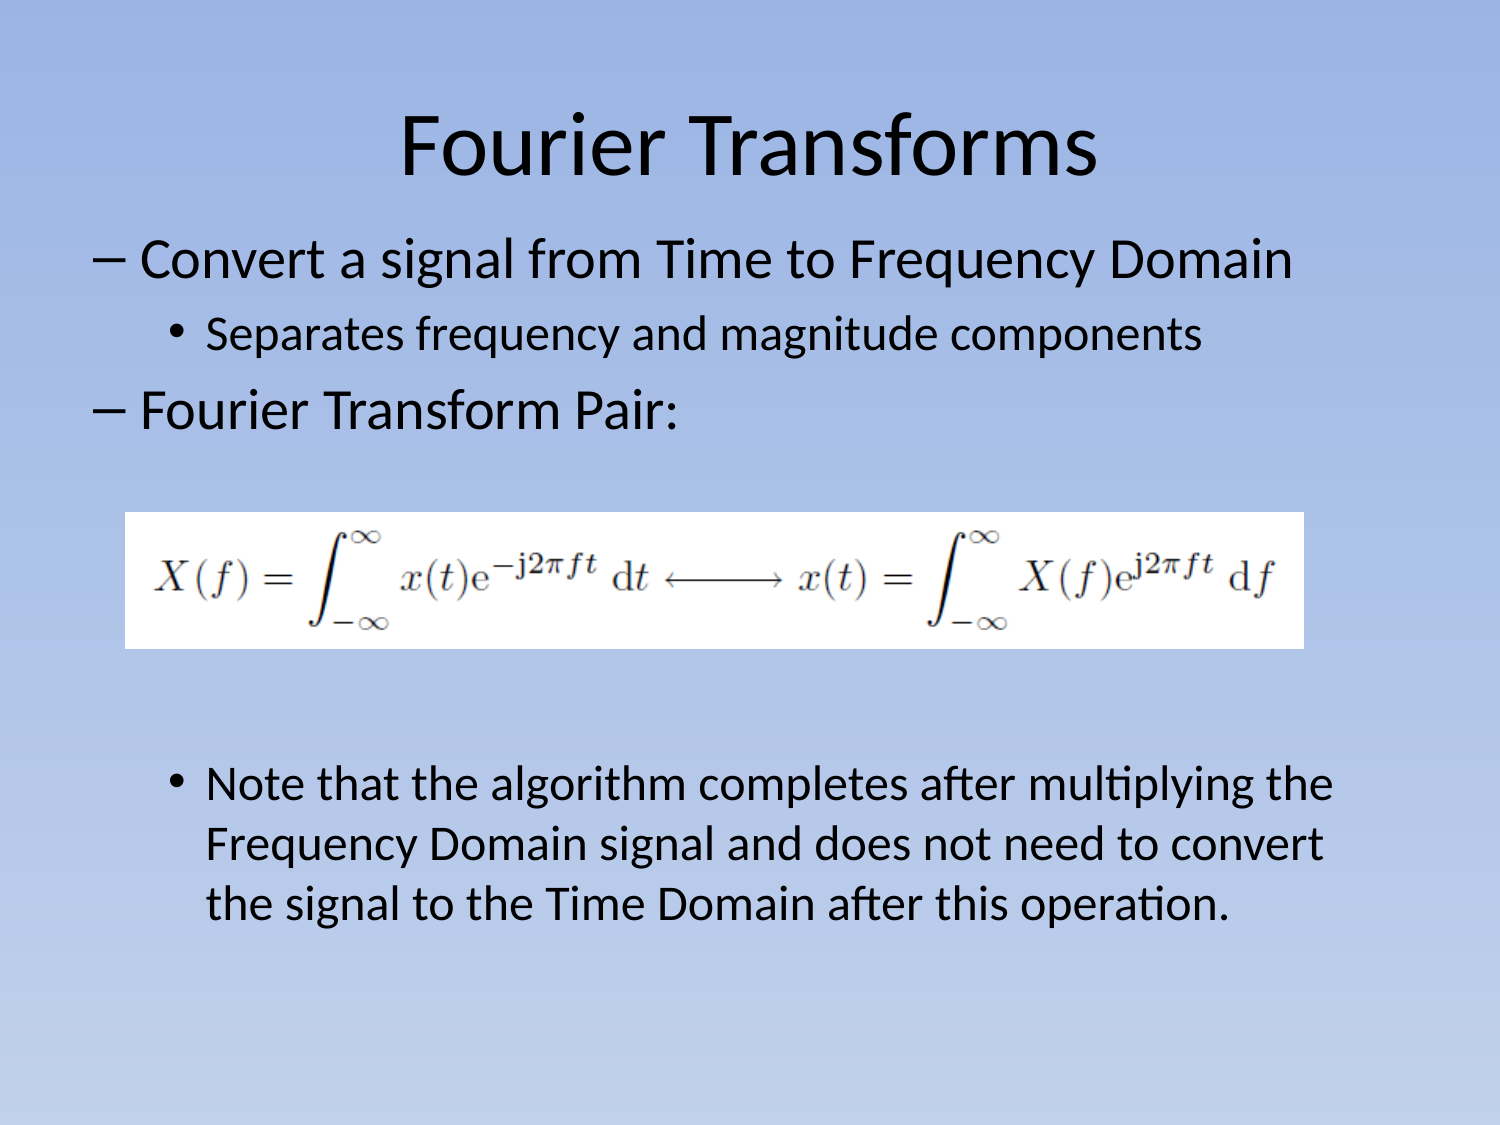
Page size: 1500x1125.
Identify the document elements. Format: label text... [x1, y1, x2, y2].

picture [124, 512, 1304, 649]
list Convert a signal from Time to Frequency Domain Separates frequency and magnitude components Fourier Transform Pair: Note that the algorithm completes after multiplying the Frequency Domain signal and does not need to convert the signal to the Time Domain after this operation. [3, 212, 1354, 1005]
title Fourier Transforms [75, 45, 1425, 233]
